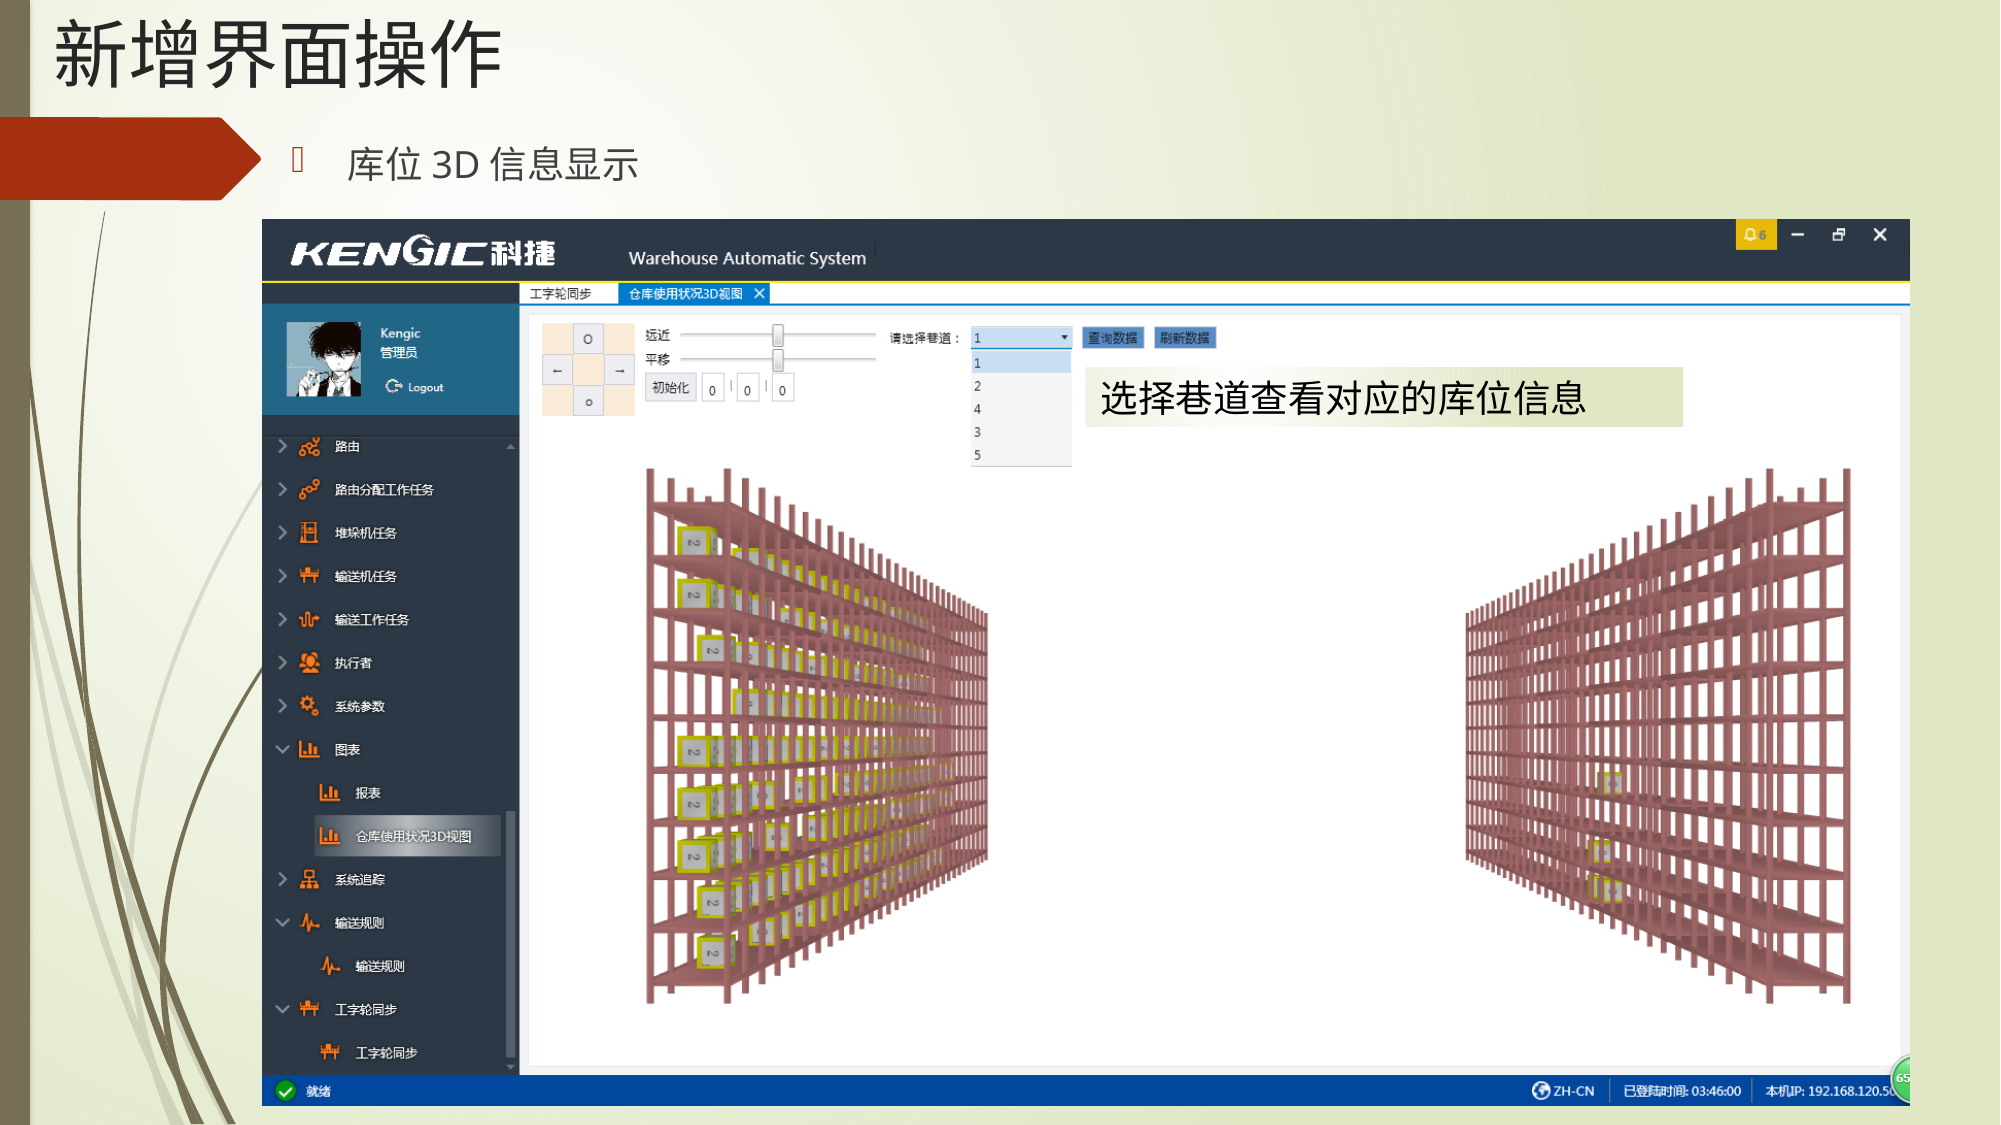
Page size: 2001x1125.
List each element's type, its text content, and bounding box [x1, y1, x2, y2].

list 库位3D信息显示 [276, 133, 1206, 198]
title 新增界面操作 [38, 0, 849, 111]
picture [261, 219, 1910, 1106]
